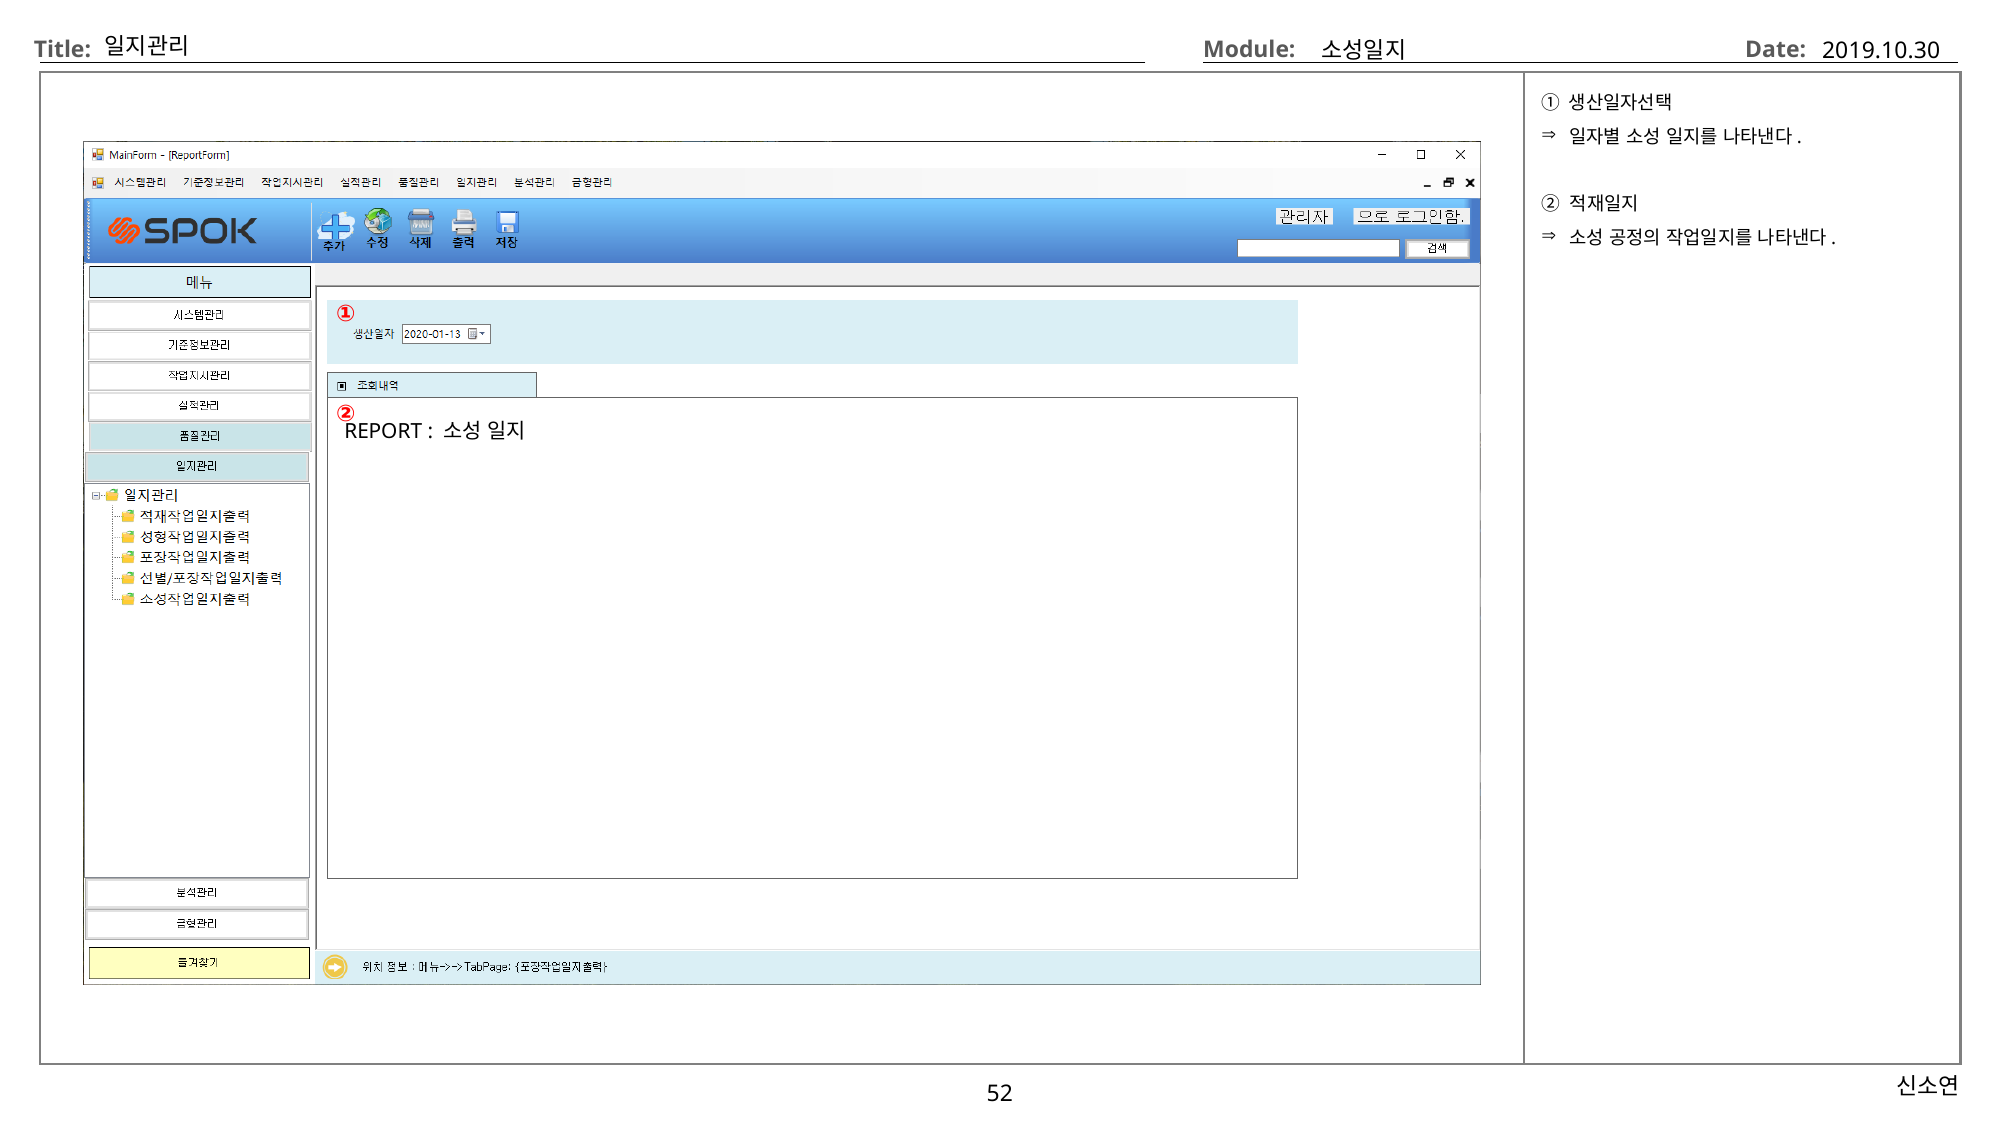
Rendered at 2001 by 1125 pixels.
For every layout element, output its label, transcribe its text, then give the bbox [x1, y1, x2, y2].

list 소성일지 [1321, 31, 1651, 67]
list 신소연 [1526, 1067, 1960, 1103]
text_box ① 생산일자선택 일자별 소성 일지를 나타낸다. ② 적재일지 소성 공정의 작업일지를 나타낸다. [1526, 72, 1960, 290]
title 일지관리 [104, 29, 1123, 66]
list 2019.10.30 [1822, 31, 1990, 67]
picture [83, 141, 1481, 985]
